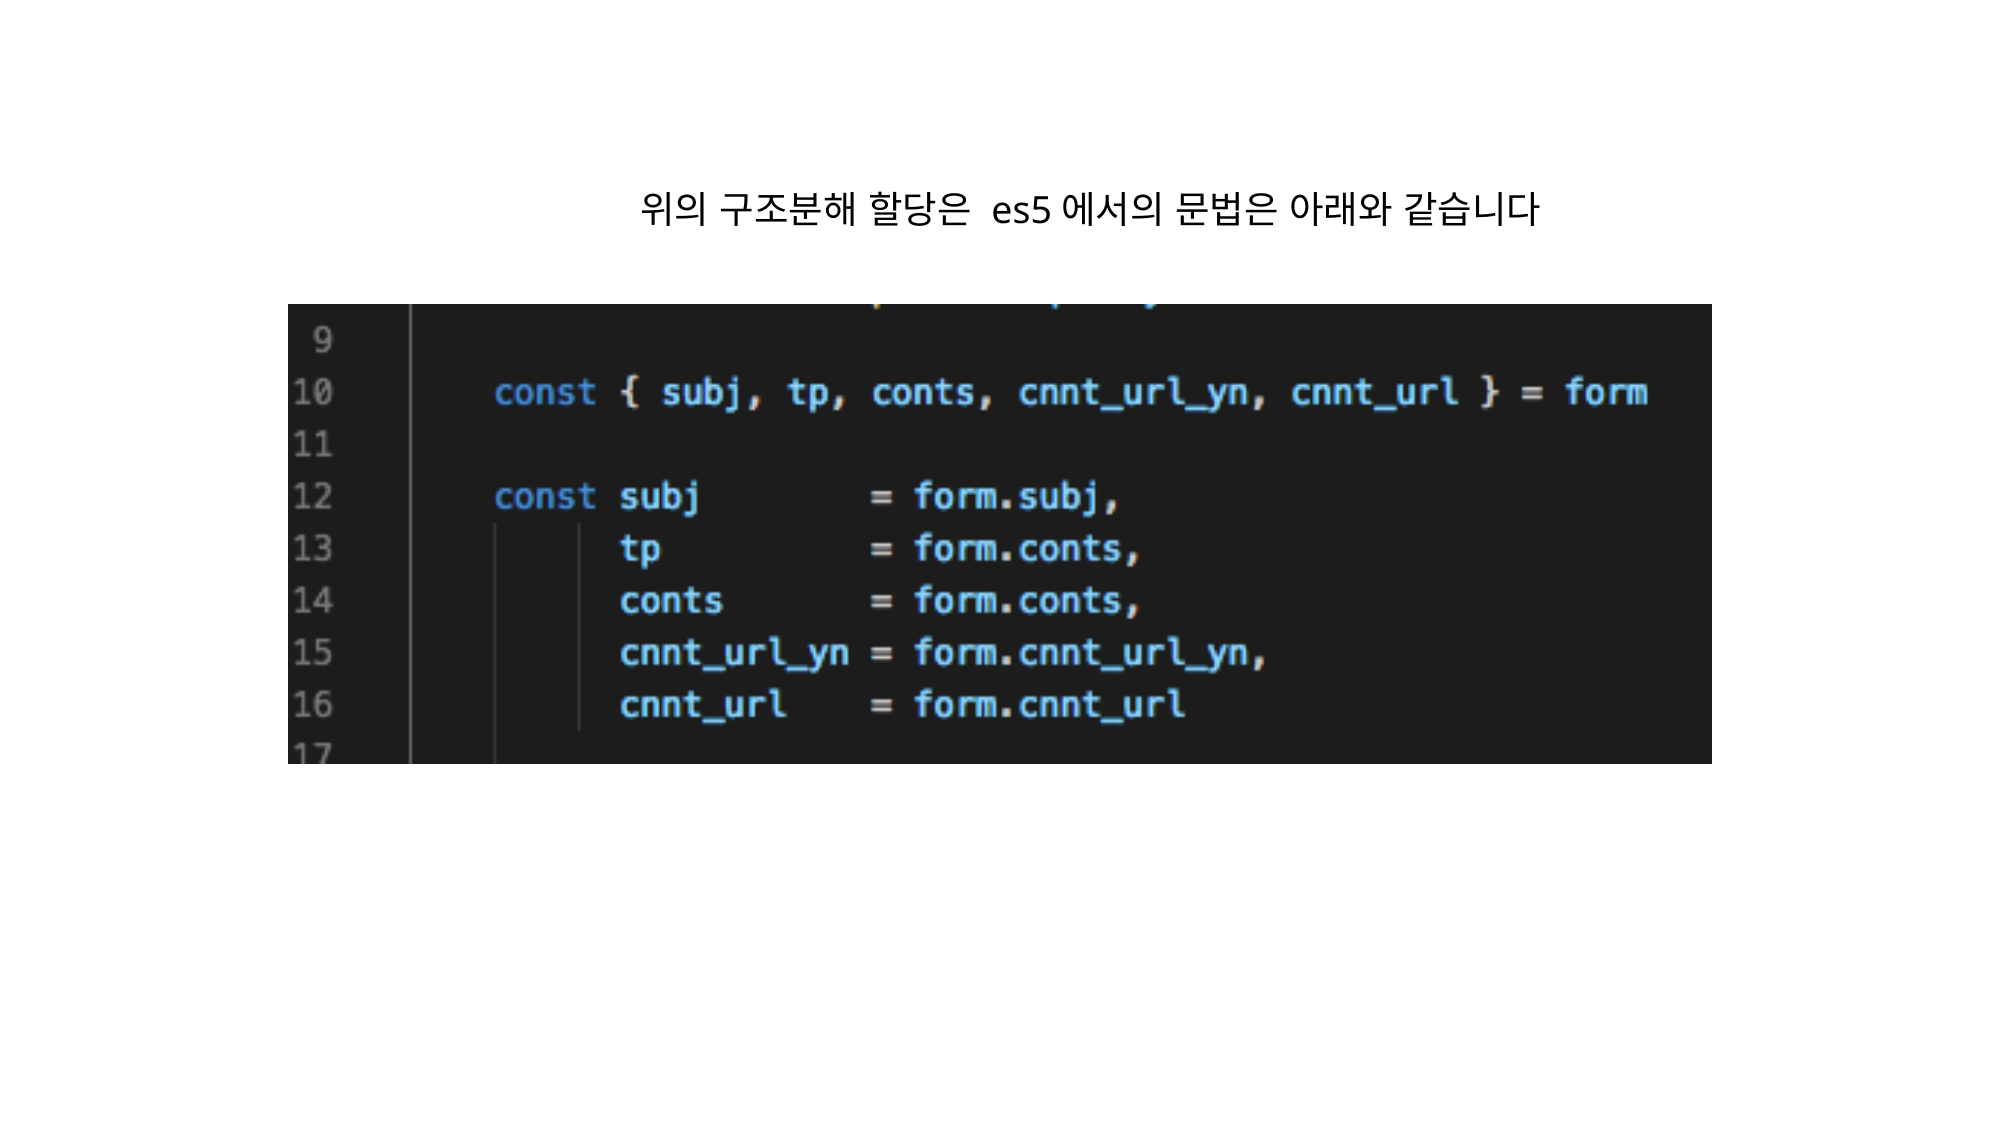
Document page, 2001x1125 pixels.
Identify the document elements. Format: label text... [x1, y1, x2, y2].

text_box 위의 구조분해 할당은 es5에서의 문법은 아래와 같습니다 [625, 178, 1557, 239]
picture [288, 304, 1712, 764]
